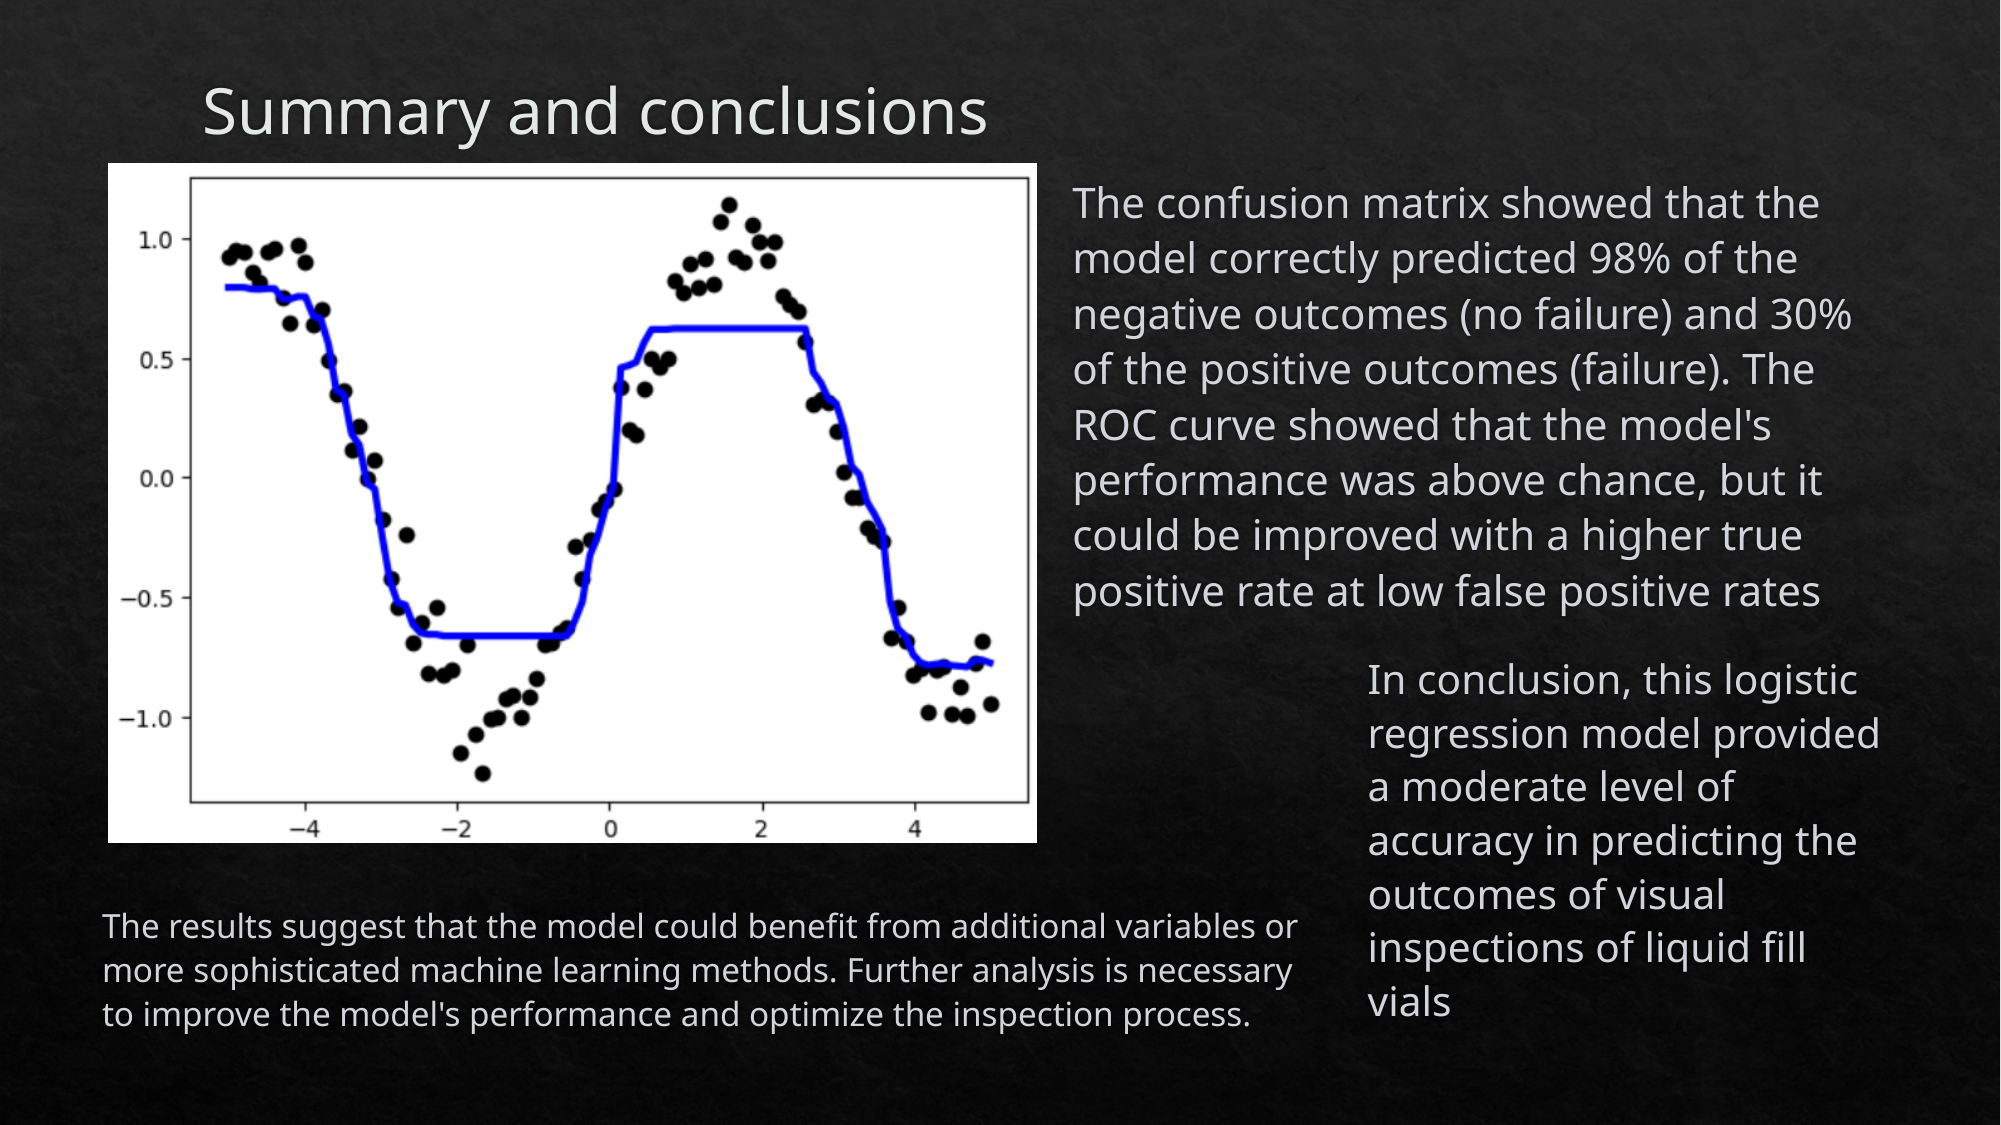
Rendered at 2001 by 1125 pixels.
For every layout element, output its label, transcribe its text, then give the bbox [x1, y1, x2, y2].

title Summary and conclusions [187, 38, 1126, 157]
subtitle The confusion matrix showed that the model correctly predicted 98% of the negative outcomes (no failure) and 30% of the positive outcomes (failure). The ROC curve showed that the model's performance was above chance, but it could be improved with a higher true positive rate at low false positive rates [1057, 163, 1871, 642]
text_box In conclusion, this logistic regression model provided a moderate level of accuracy in predicting the outcomes of visual inspections of liquid fill vials [1352, 641, 1908, 1033]
text_box The results suggest that the model could benefit from additional variables or more sophisticated machine learning methods. Further analysis is necessary to improve the model's performance and optimize the inspection process. [87, 893, 1335, 1044]
text_box [0, 0, 2000, 1125]
picture [108, 163, 1037, 843]
